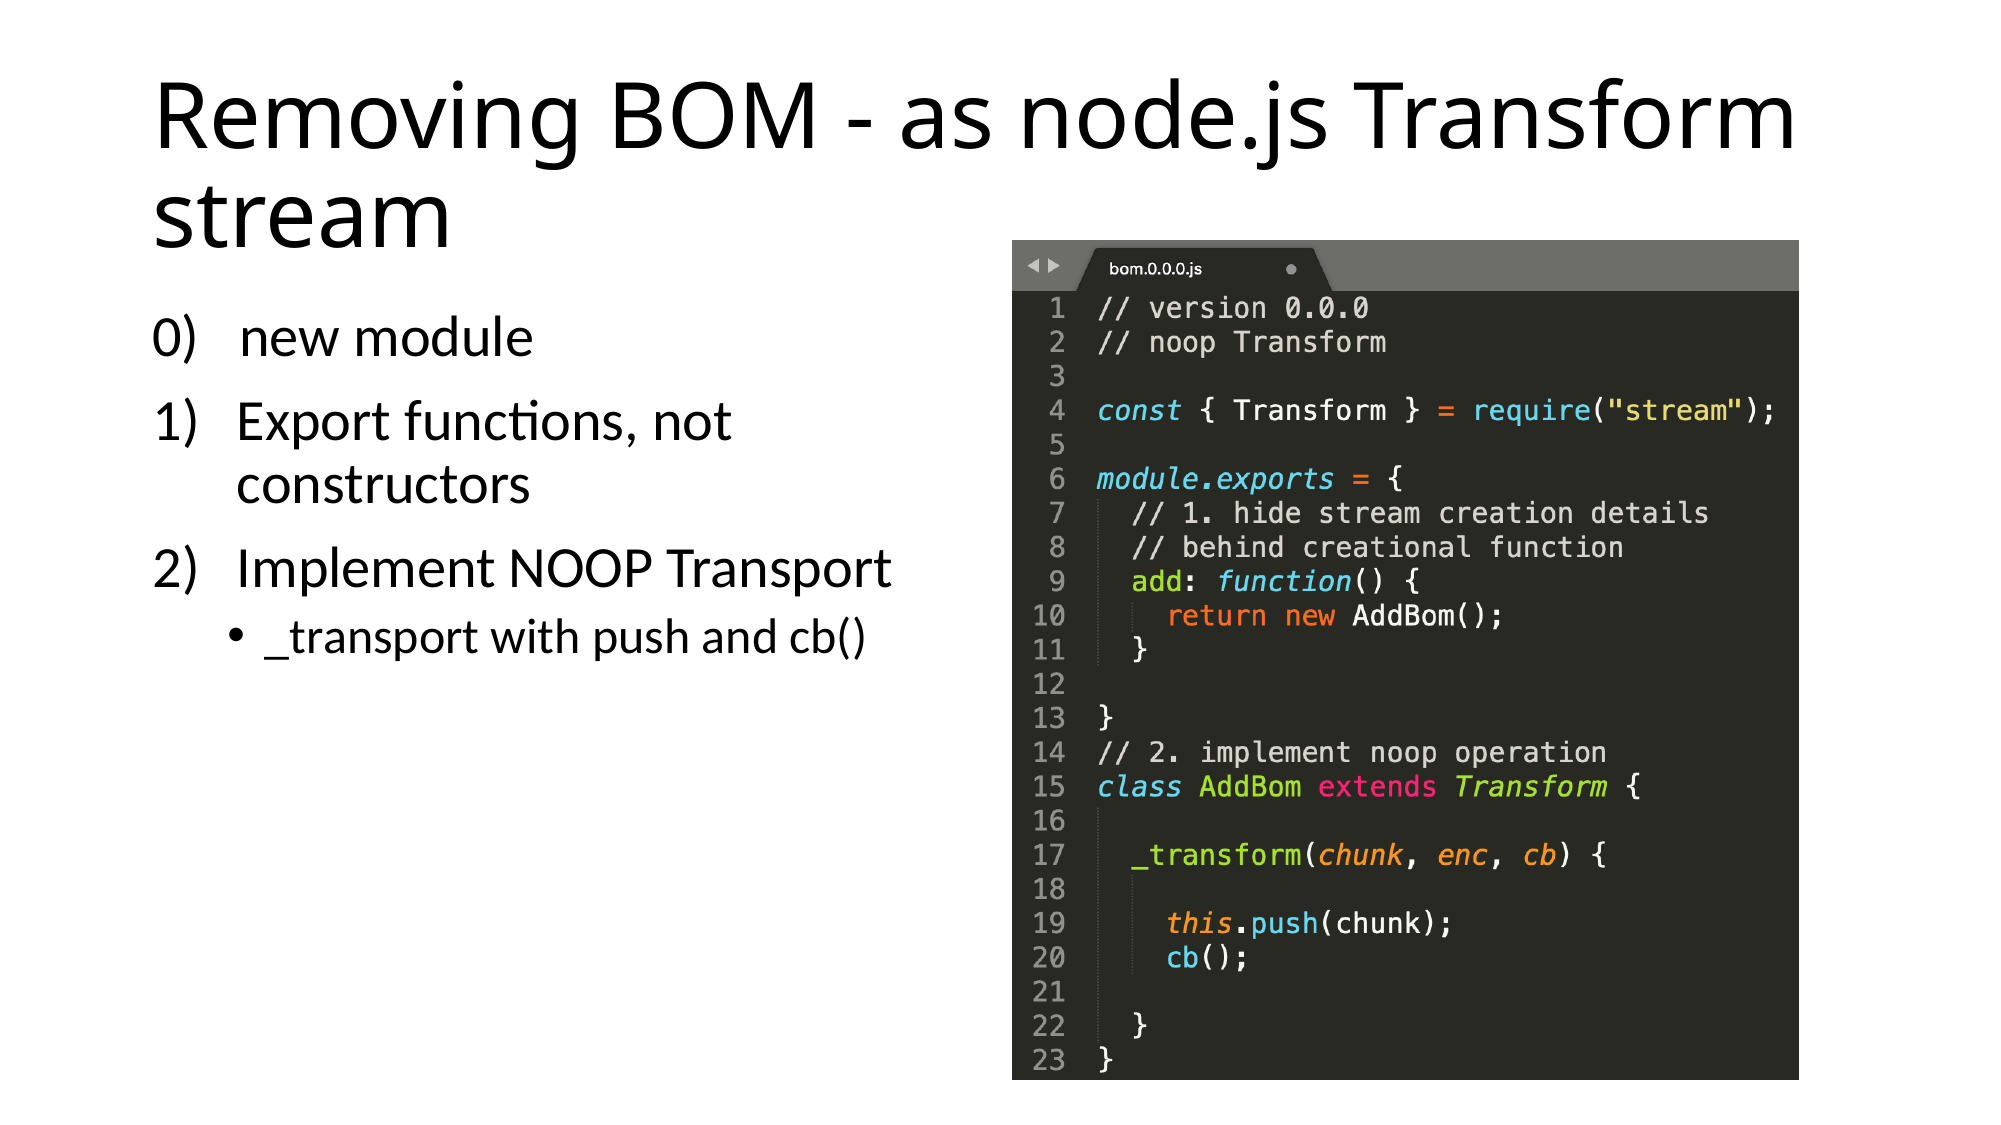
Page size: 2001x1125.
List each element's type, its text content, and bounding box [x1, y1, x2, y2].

title Removing BOM - as node.js Transform stream [137, 59, 1863, 278]
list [1012, 240, 1799, 1080]
list 0) new module Export functions, not constructors Implement NOOP Transport _transport with push and cb() [137, 298, 988, 1013]
